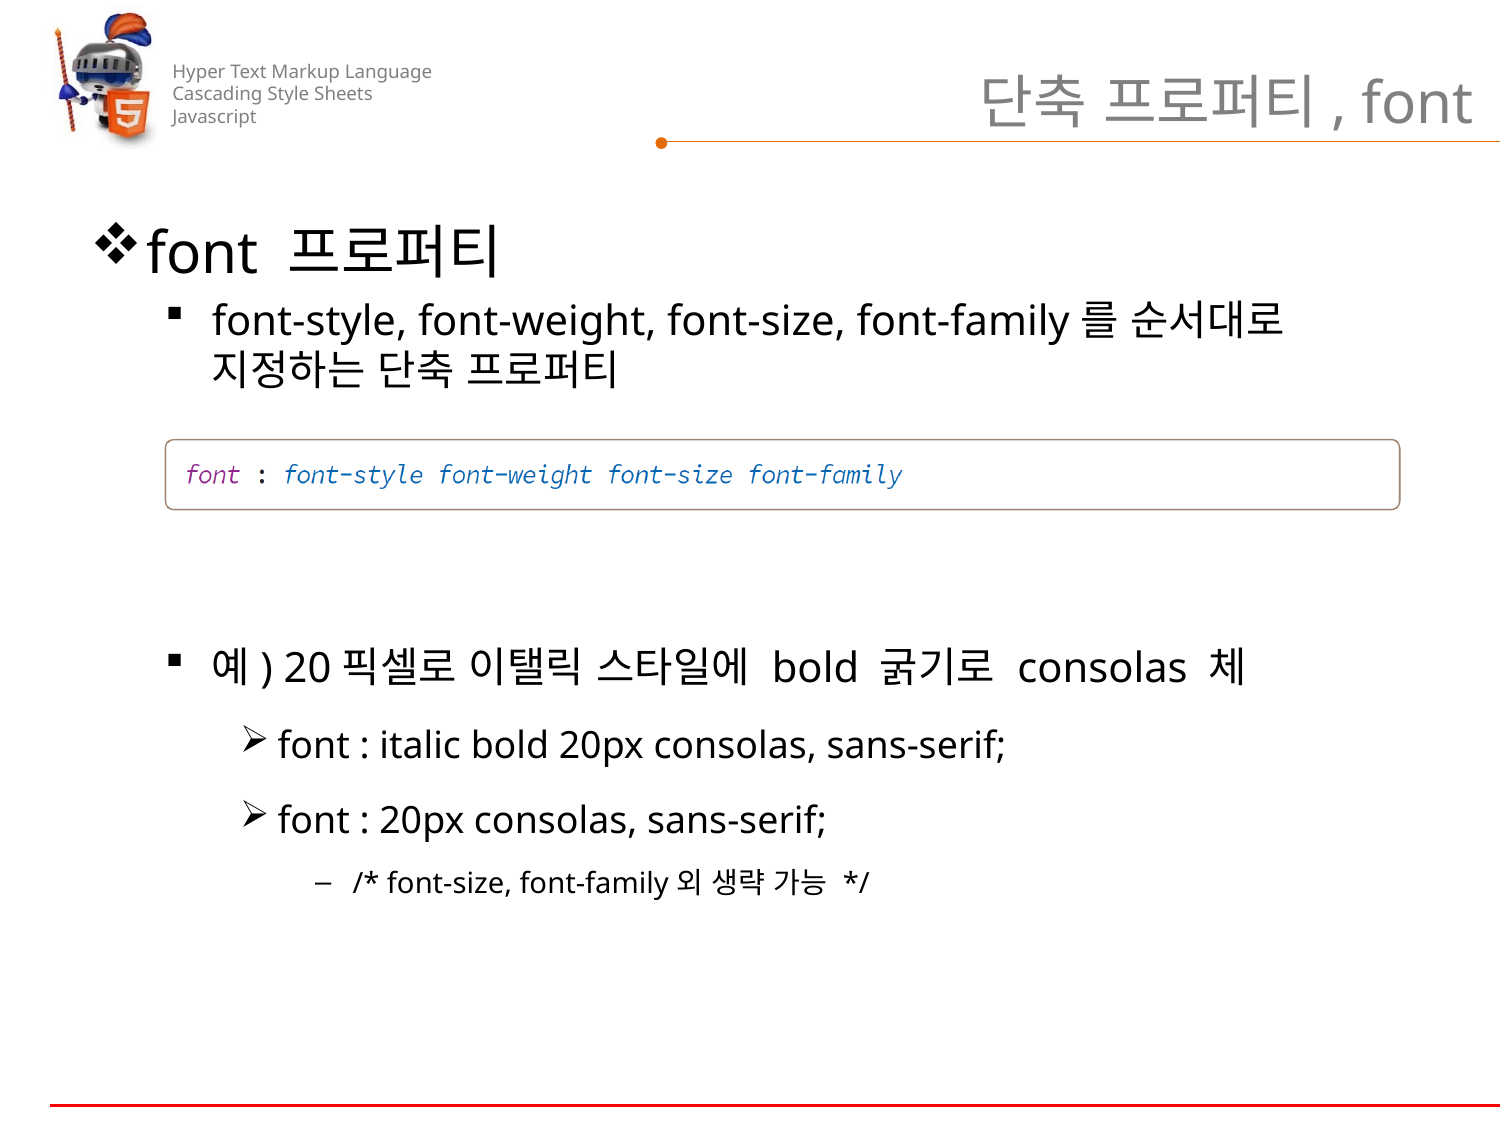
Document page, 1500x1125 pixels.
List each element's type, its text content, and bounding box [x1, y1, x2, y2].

picture [159, 432, 1405, 516]
picture [44, 5, 171, 150]
title 단축 프로퍼티, font [615, 40, 1490, 160]
list font 프로퍼티 font-style, font-weight, font-size, font-family를 순서대로 지정하는 단축 프로퍼티 예) 20픽셀로 이탤릭 스타일에 bold 굵기로 consolas 체 font : italic bold 20px consolas, sans-serif; font : 20px consolas, sans-serif; /* font-size, font-family외 생략 가능 */ [75, 208, 1425, 1043]
